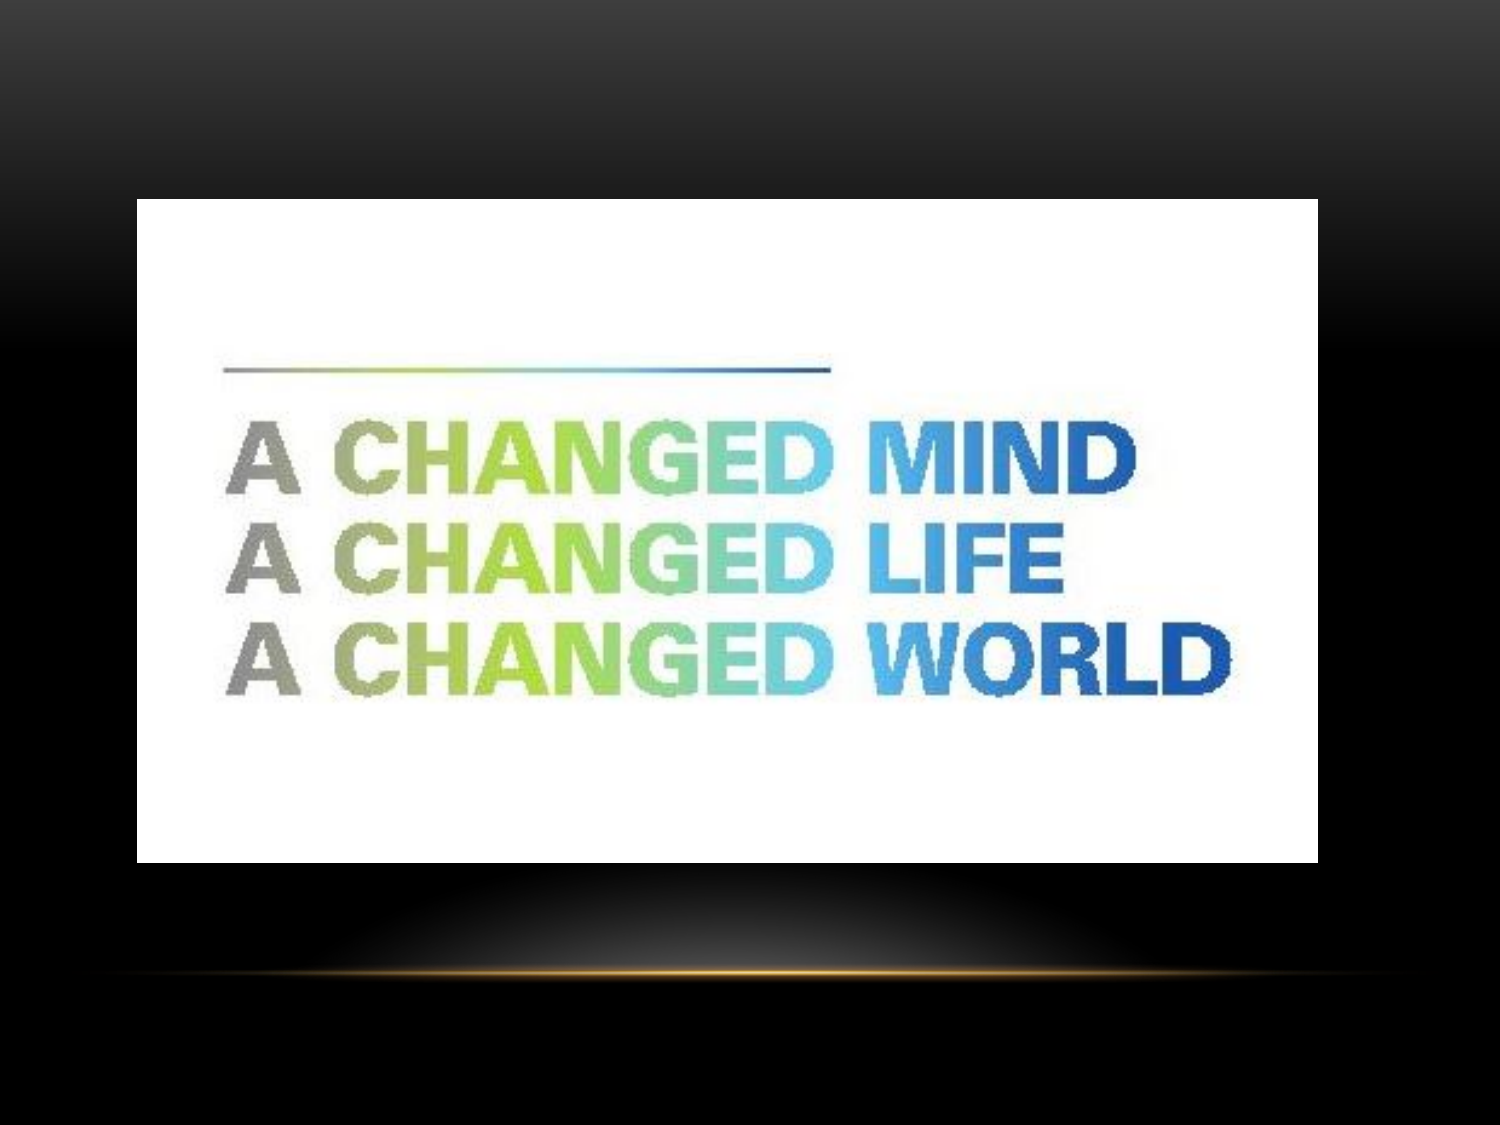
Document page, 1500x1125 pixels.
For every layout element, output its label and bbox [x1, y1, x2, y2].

picture [0, 0, 1500, 1125]
list [137, 199, 1318, 863]
